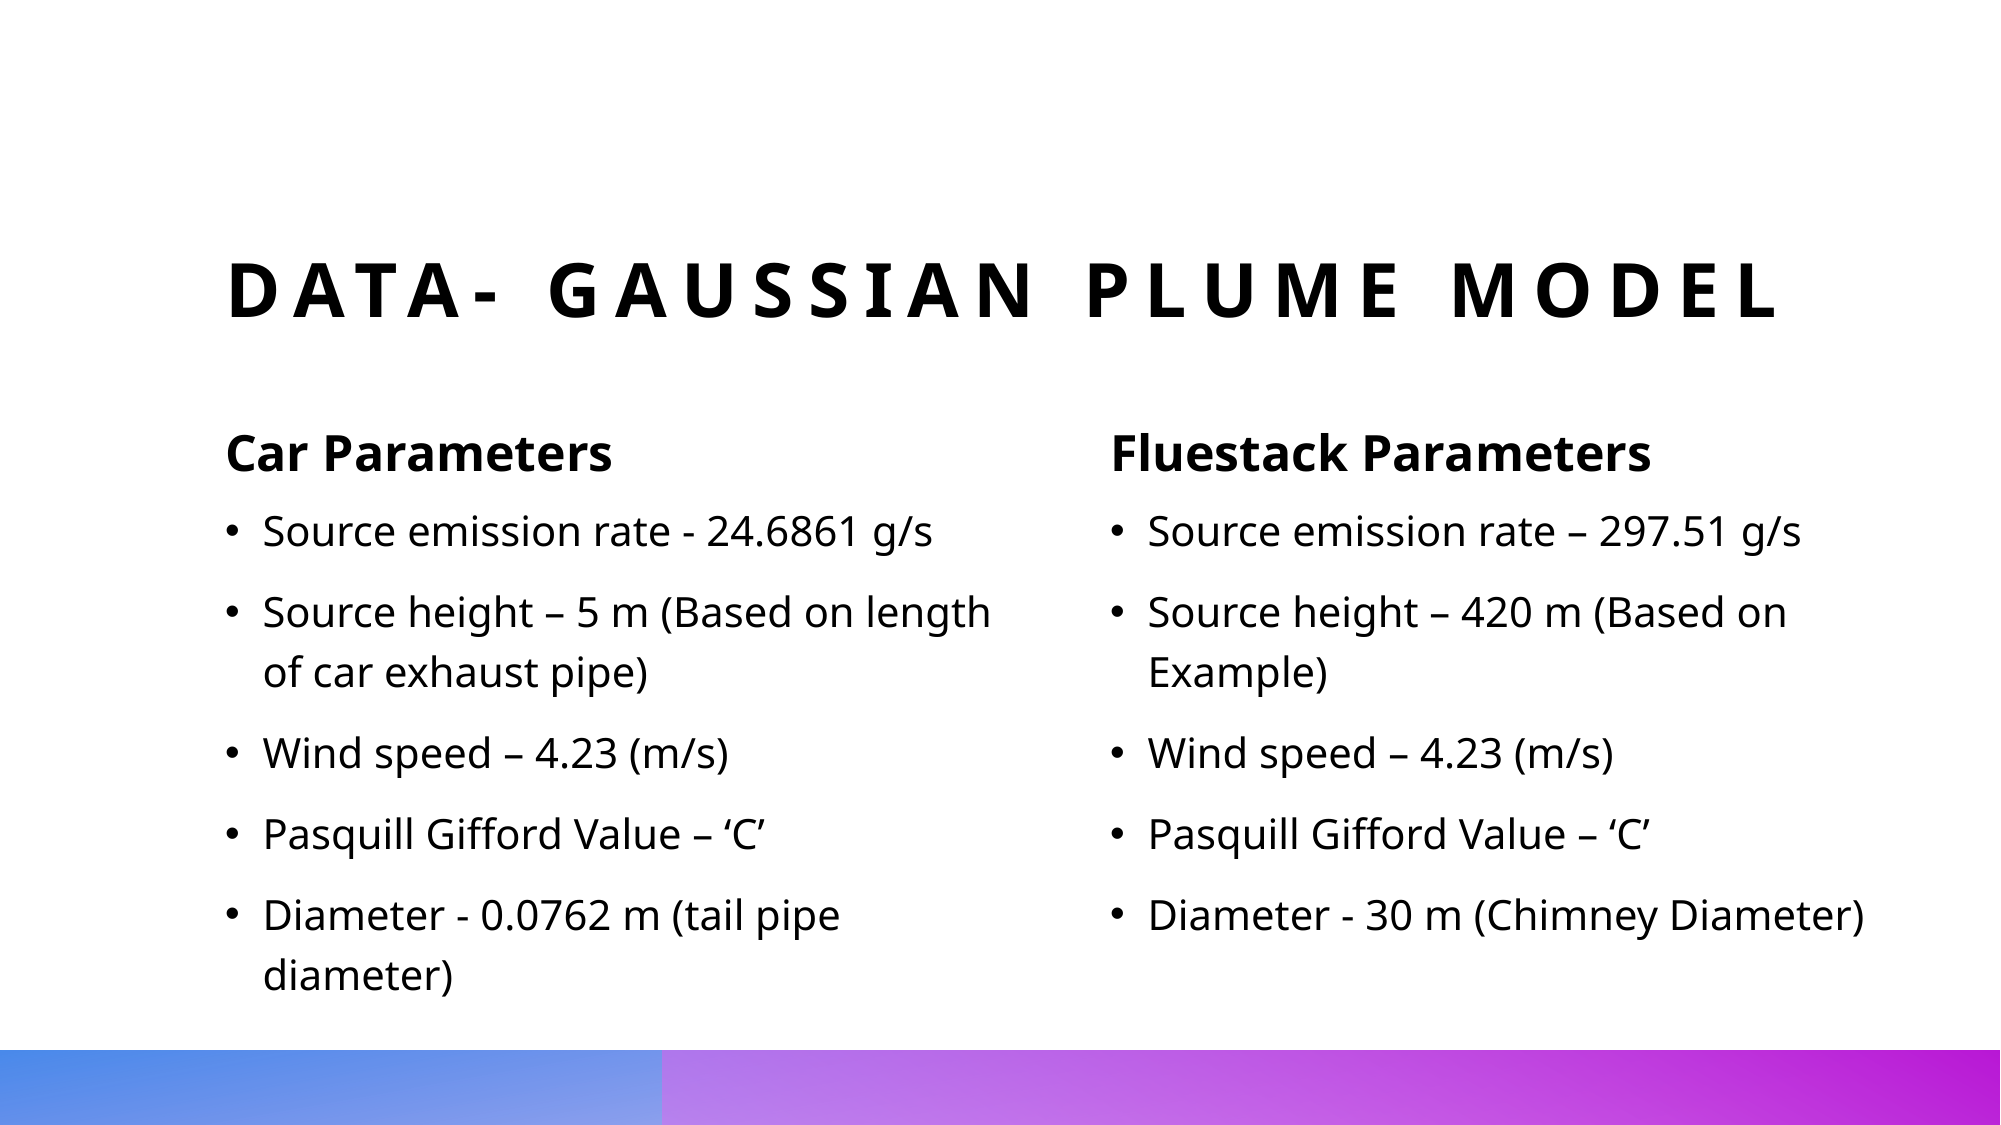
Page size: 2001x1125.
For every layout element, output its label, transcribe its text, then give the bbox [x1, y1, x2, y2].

list Source emission rate - 24.6861 g/s Source height – 5 m (Based on length of car exhaust pipe) Wind speed – 4.23 (m/s) Pasquill Gifford Value – ‘C’ Diameter - 0.0762 m (tail pipe diameter) [225, 495, 1020, 1005]
list Fluestack Parameters [1110, 346, 1905, 482]
title Data- Gaussian Plume Model [225, 130, 1905, 333]
list Car Parameters [225, 346, 1020, 482]
list Source emission rate – 297.51 g/s Source height – 420 m (Based on Example) Wind speed – 4.23 (m/s) Pasquill Gifford Value – ‘C’ Diameter - 30 m (Chimney Diameter) [1110, 495, 1905, 1005]
